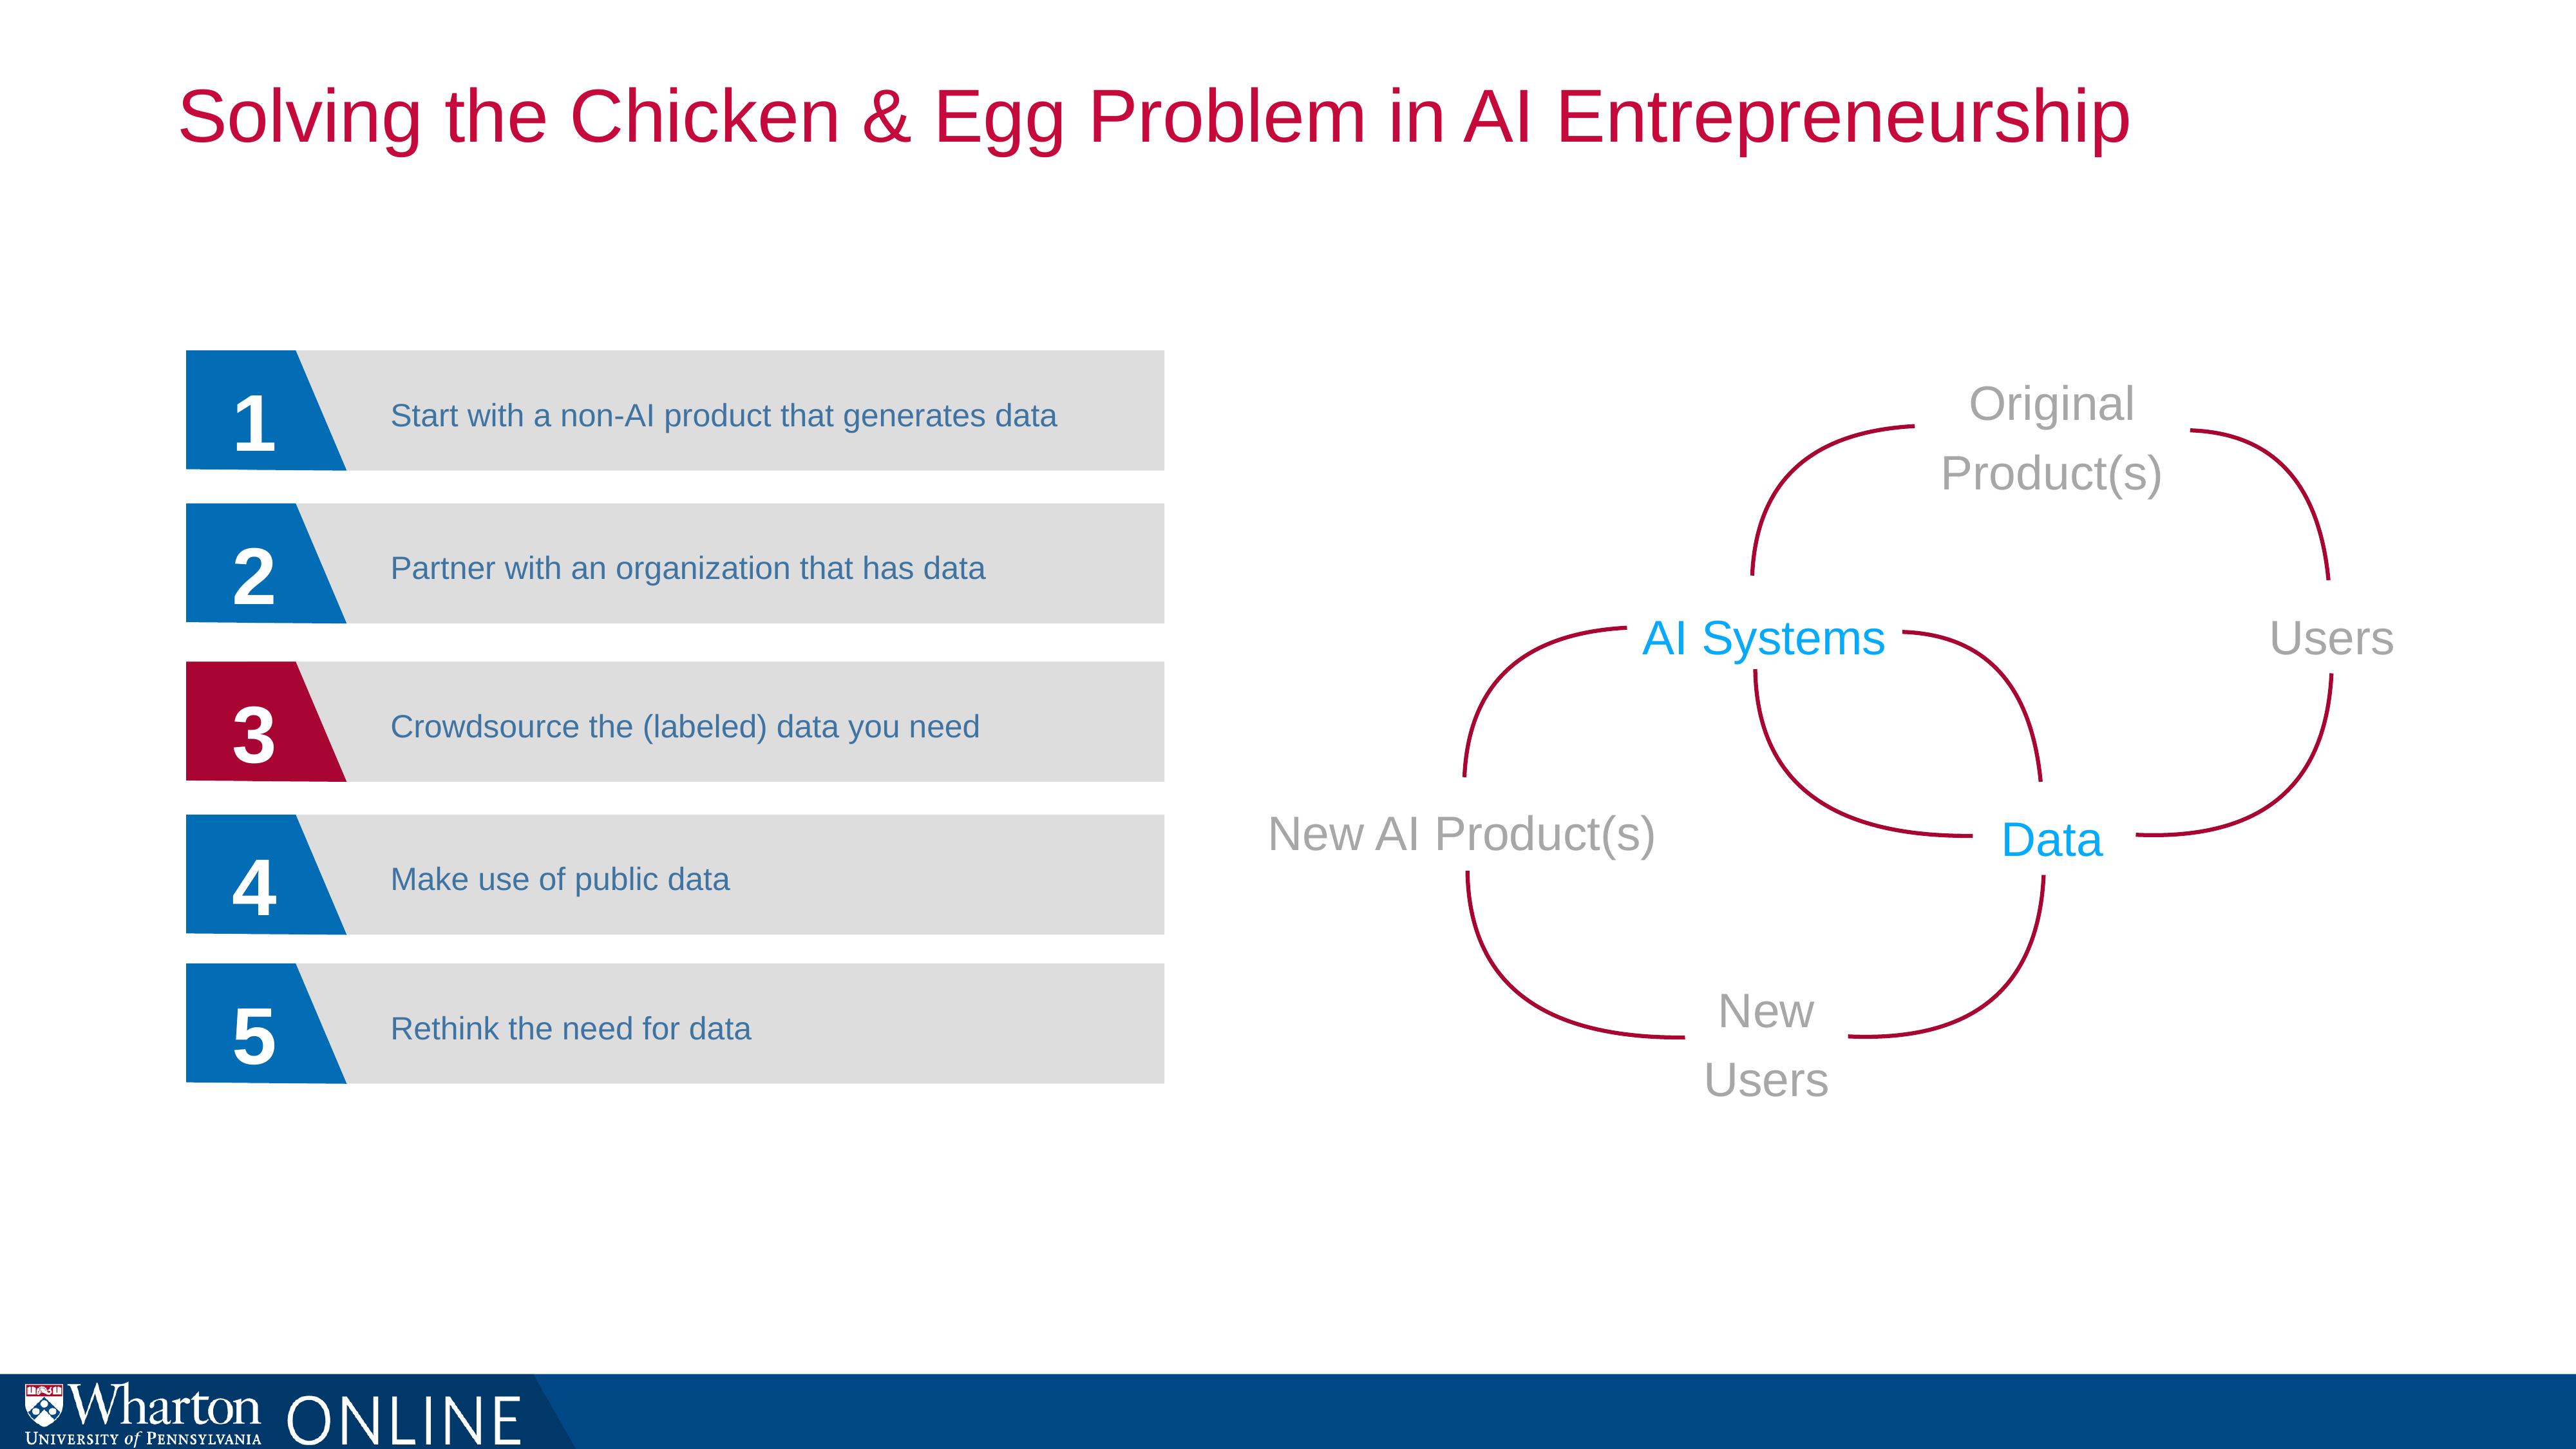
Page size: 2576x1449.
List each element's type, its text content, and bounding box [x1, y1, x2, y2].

text_box [186, 661, 347, 782]
text_box [186, 814, 347, 935]
text_box [296, 963, 1165, 1084]
text_box [296, 814, 1165, 935]
text_box Partner with an organization that has data [381, 533, 998, 596]
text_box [1257, 356, 2406, 1106]
text_box Start with a non-AI product that generates data [381, 381, 1070, 442]
text_box 2 [222, 514, 288, 630]
text_box Make use of public data [381, 844, 742, 907]
text_box [296, 350, 1165, 471]
text_box Crowdsource the (labeled) data you need [381, 692, 992, 754]
text_box [186, 963, 347, 1084]
text_box 3 [222, 672, 288, 789]
text_box [186, 350, 347, 471]
text_box Rethink the need for data [381, 994, 763, 1056]
text_box [186, 503, 347, 624]
text_box 1 [222, 361, 288, 477]
picture [25, 1381, 520, 1448]
text_box 4 [222, 825, 288, 942]
text_box 5 [222, 974, 288, 1090]
text_box [296, 503, 1165, 624]
text_box [296, 661, 1165, 782]
title Solving the Chicken & Egg Problem in AI Entrepreneurship [176, 77, 2400, 194]
